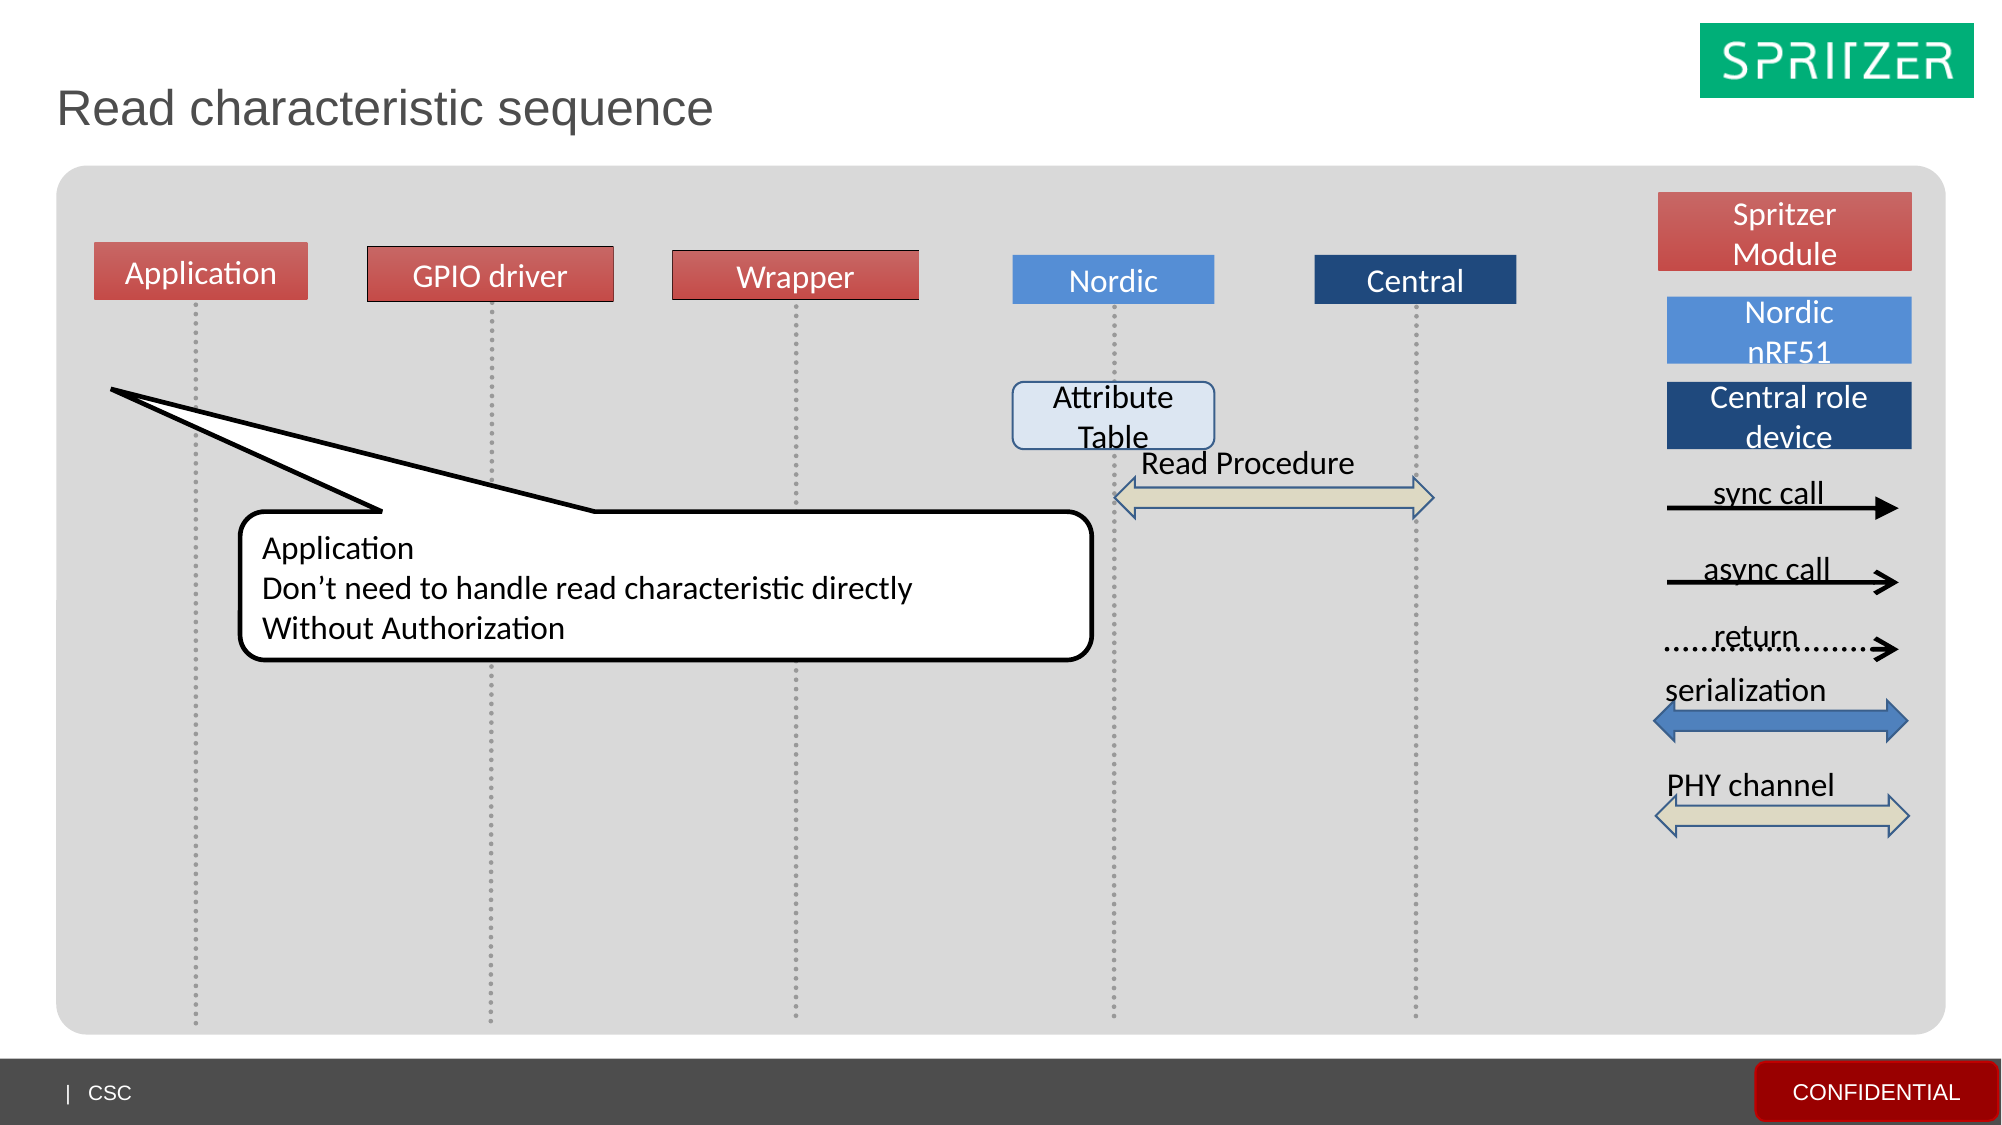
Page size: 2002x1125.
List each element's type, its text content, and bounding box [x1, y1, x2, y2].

text_box [1655, 795, 1910, 837]
text_box Application Don’t need to handle read characteristic directly Without Authorization [110, 388, 1092, 661]
text_box PHY channel [1652, 756, 1888, 811]
text_box Nordic nRF51 [1667, 296, 1912, 364]
text_box Central [1314, 254, 1517, 304]
text_box [1114, 479, 1434, 518]
text_box [1654, 700, 1908, 742]
text_box sync call [1698, 463, 1871, 518]
text_box Application [94, 242, 308, 300]
text_box serialization [1650, 660, 1881, 715]
text_box [1882, 573, 1899, 591]
text_box Wrapper [672, 250, 919, 300]
text_box return [1699, 606, 1830, 660]
text_box Spritzer Module [1658, 192, 1912, 271]
text_box [1871, 497, 1899, 519]
text_box Nordic [1012, 254, 1215, 304]
text_box Read characteristic sequence [56, 46, 1946, 165]
text_box Attribute Table [1012, 381, 1215, 450]
text_box Read Procedure [1126, 433, 1416, 488]
text_box async call [1688, 539, 1882, 594]
text_box Central role device [1667, 381, 1912, 450]
text_box GPIO driver [367, 246, 614, 302]
text_box [1830, 637, 1899, 660]
picture [1700, 23, 1974, 98]
